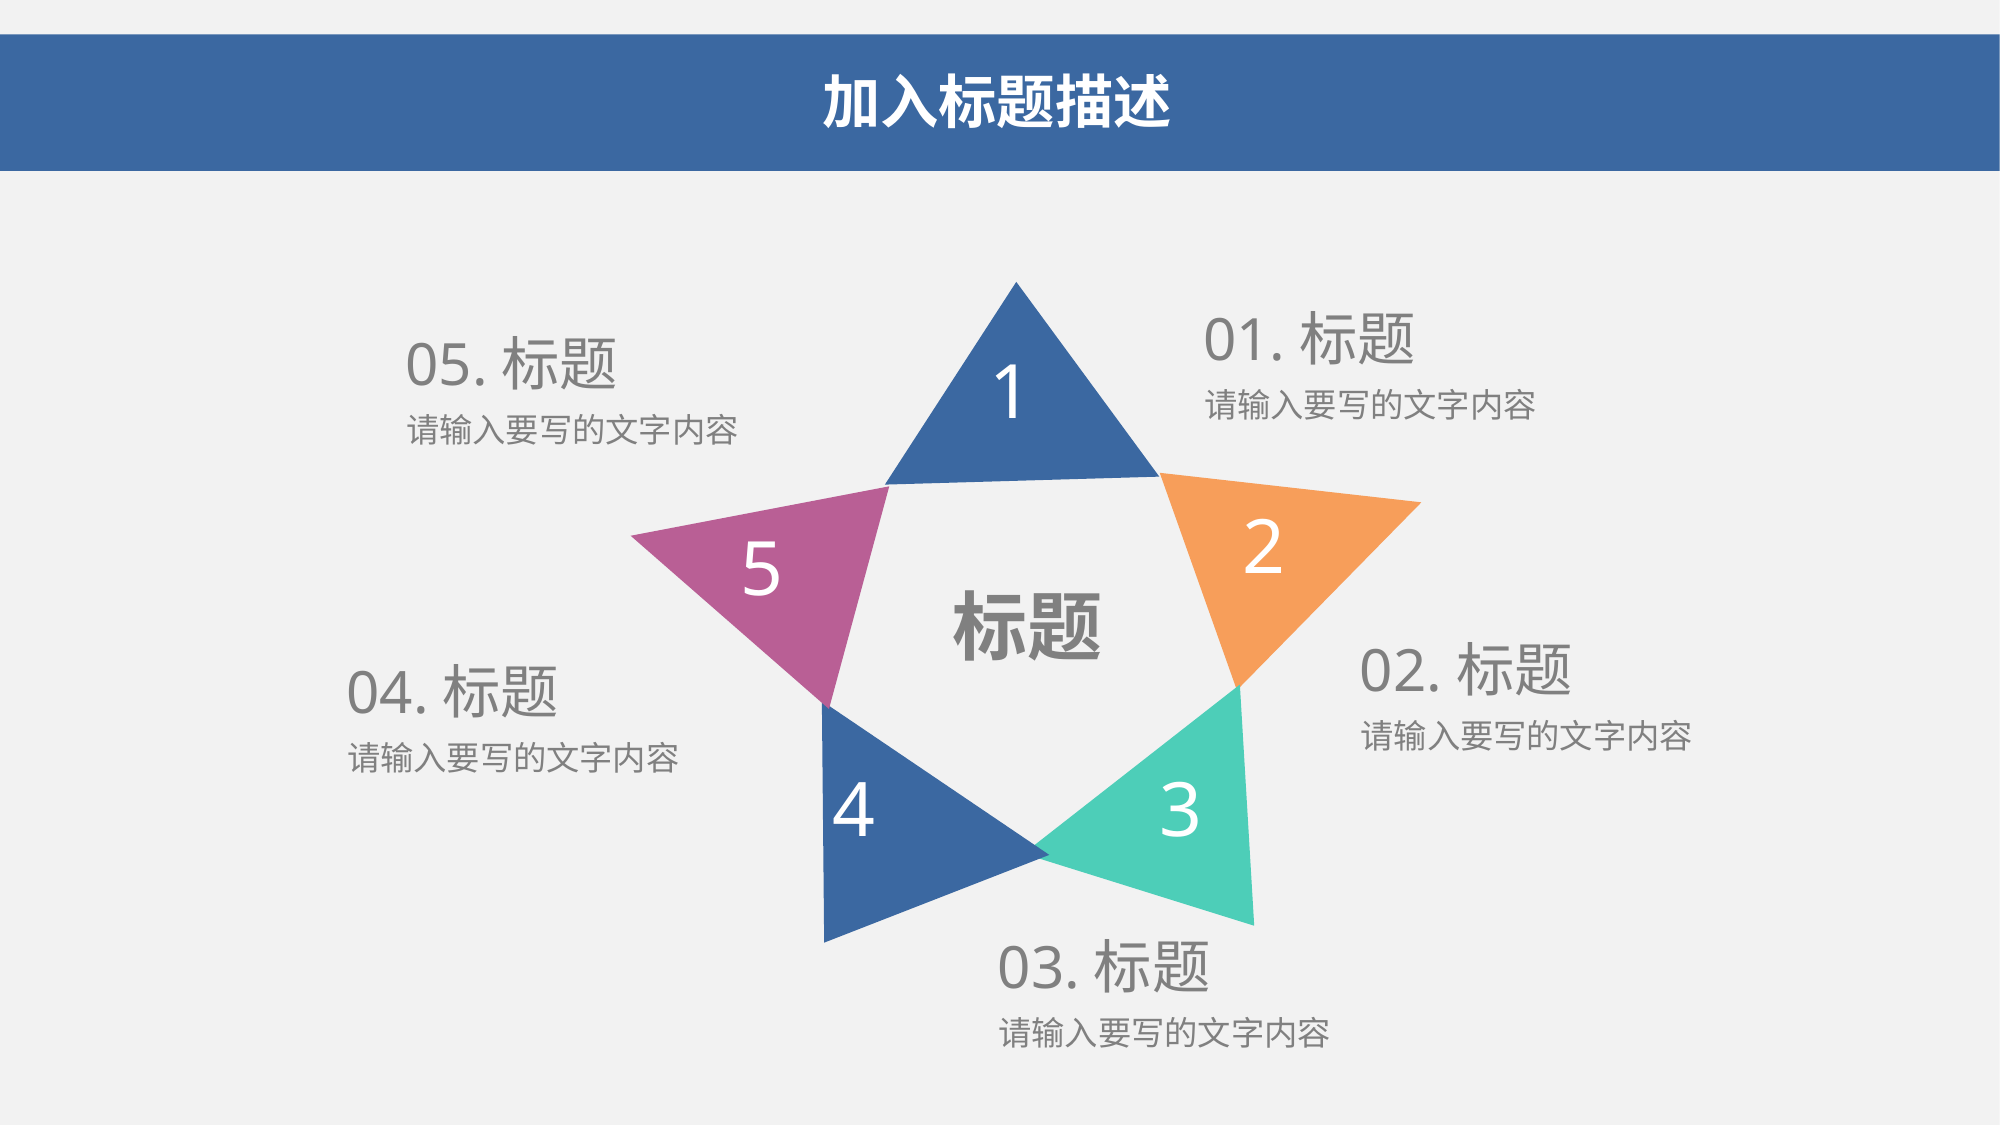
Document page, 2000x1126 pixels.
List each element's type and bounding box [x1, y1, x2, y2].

text_box [390, 319, 1021, 458]
text_box [626, 281, 1429, 960]
text_box [0, 34, 2000, 172]
text_box [982, 922, 1613, 1061]
text_box [1432, 294, 1819, 433]
text_box [1345, 625, 1976, 764]
text_box [331, 647, 962, 786]
